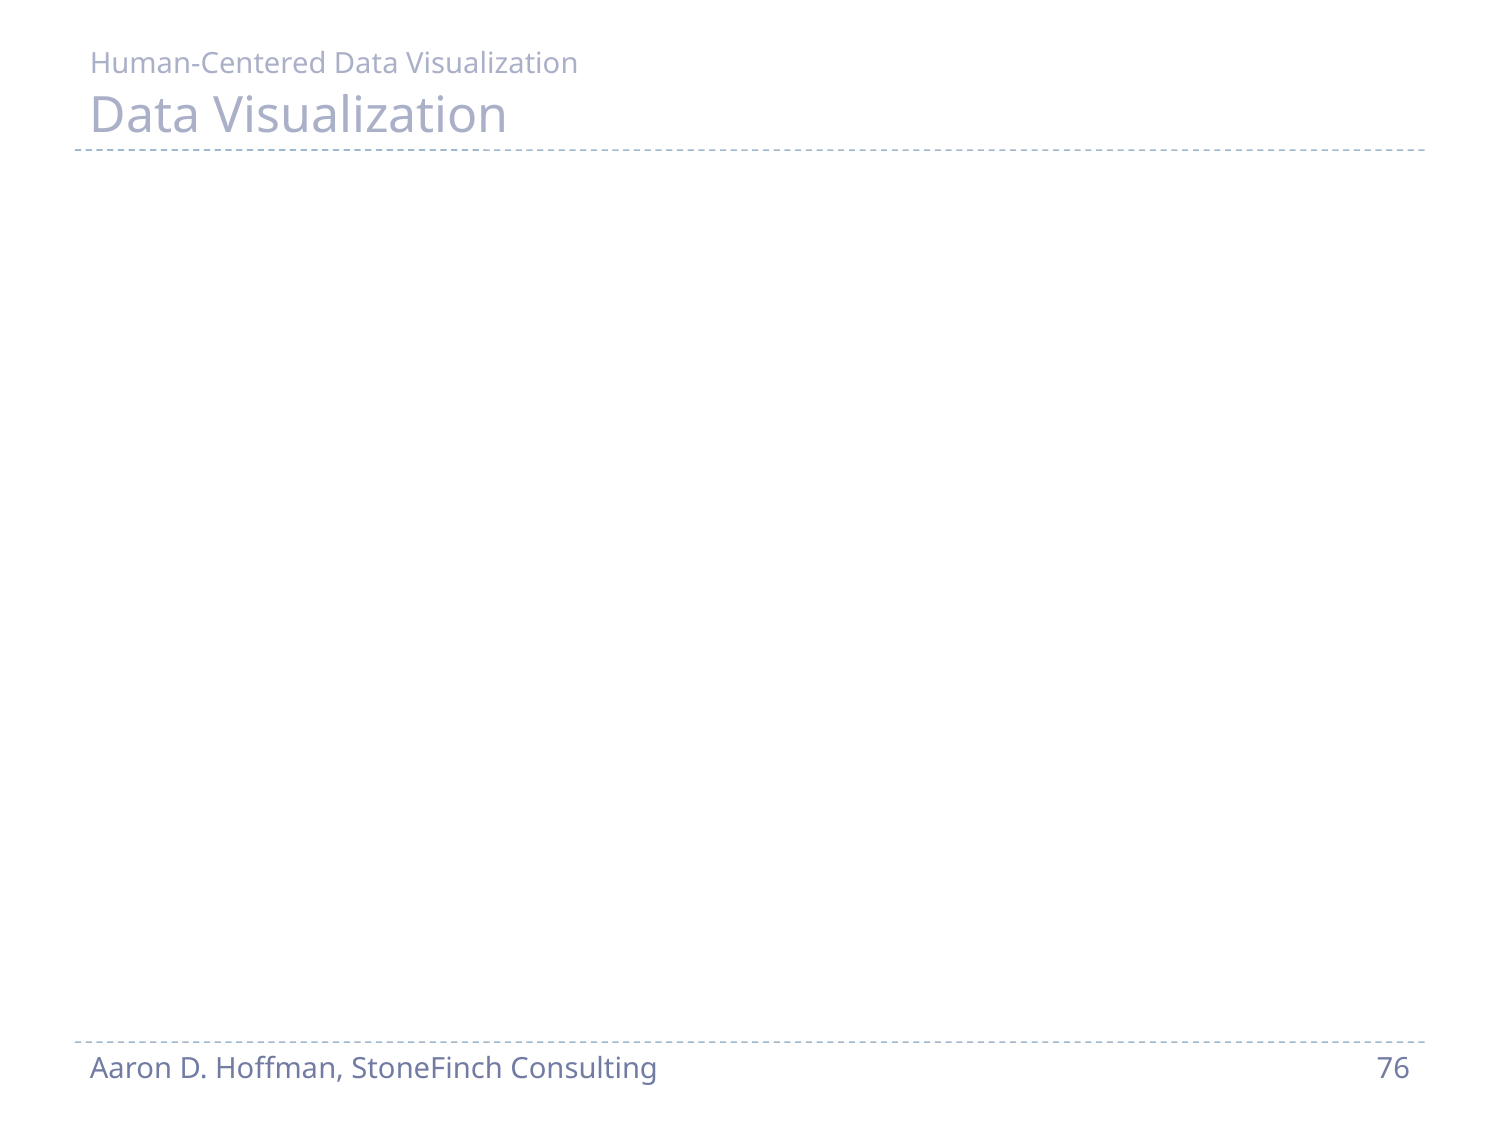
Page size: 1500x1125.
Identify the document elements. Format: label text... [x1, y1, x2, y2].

slide_number 76 [1312, 1042, 1425, 1103]
title Data Visualization [75, 75, 1425, 150]
list Human-Centered Data Visualization [75, 37, 1425, 75]
footer Aaron D. Hoffman, StoneFinch Consulting [75, 1042, 1025, 1103]
